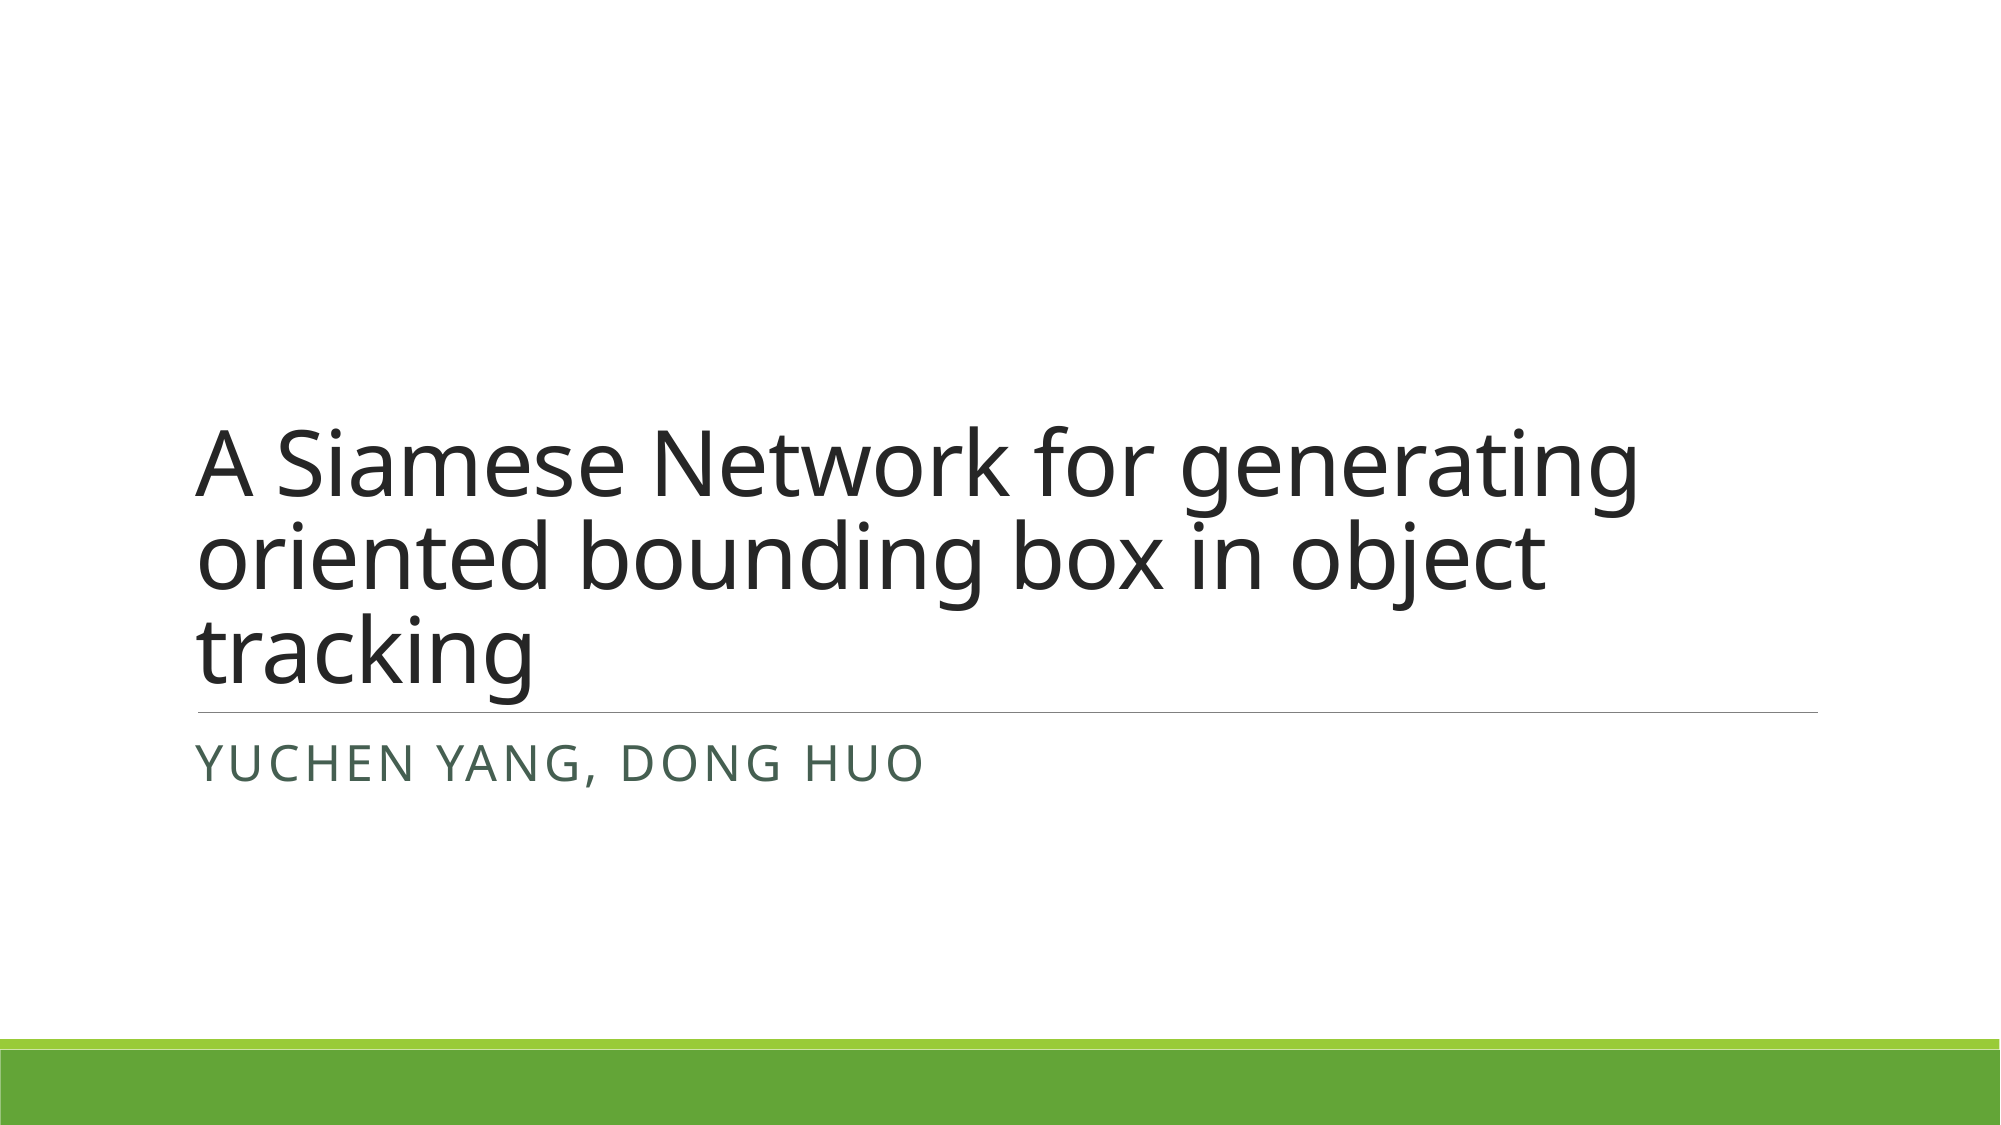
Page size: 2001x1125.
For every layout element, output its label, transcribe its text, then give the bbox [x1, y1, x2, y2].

subtitle Yuchen Yang, Dong huo [180, 730, 1831, 919]
title A Siamese Network for generating oriented bounding box in object tracking [180, 124, 1830, 710]
